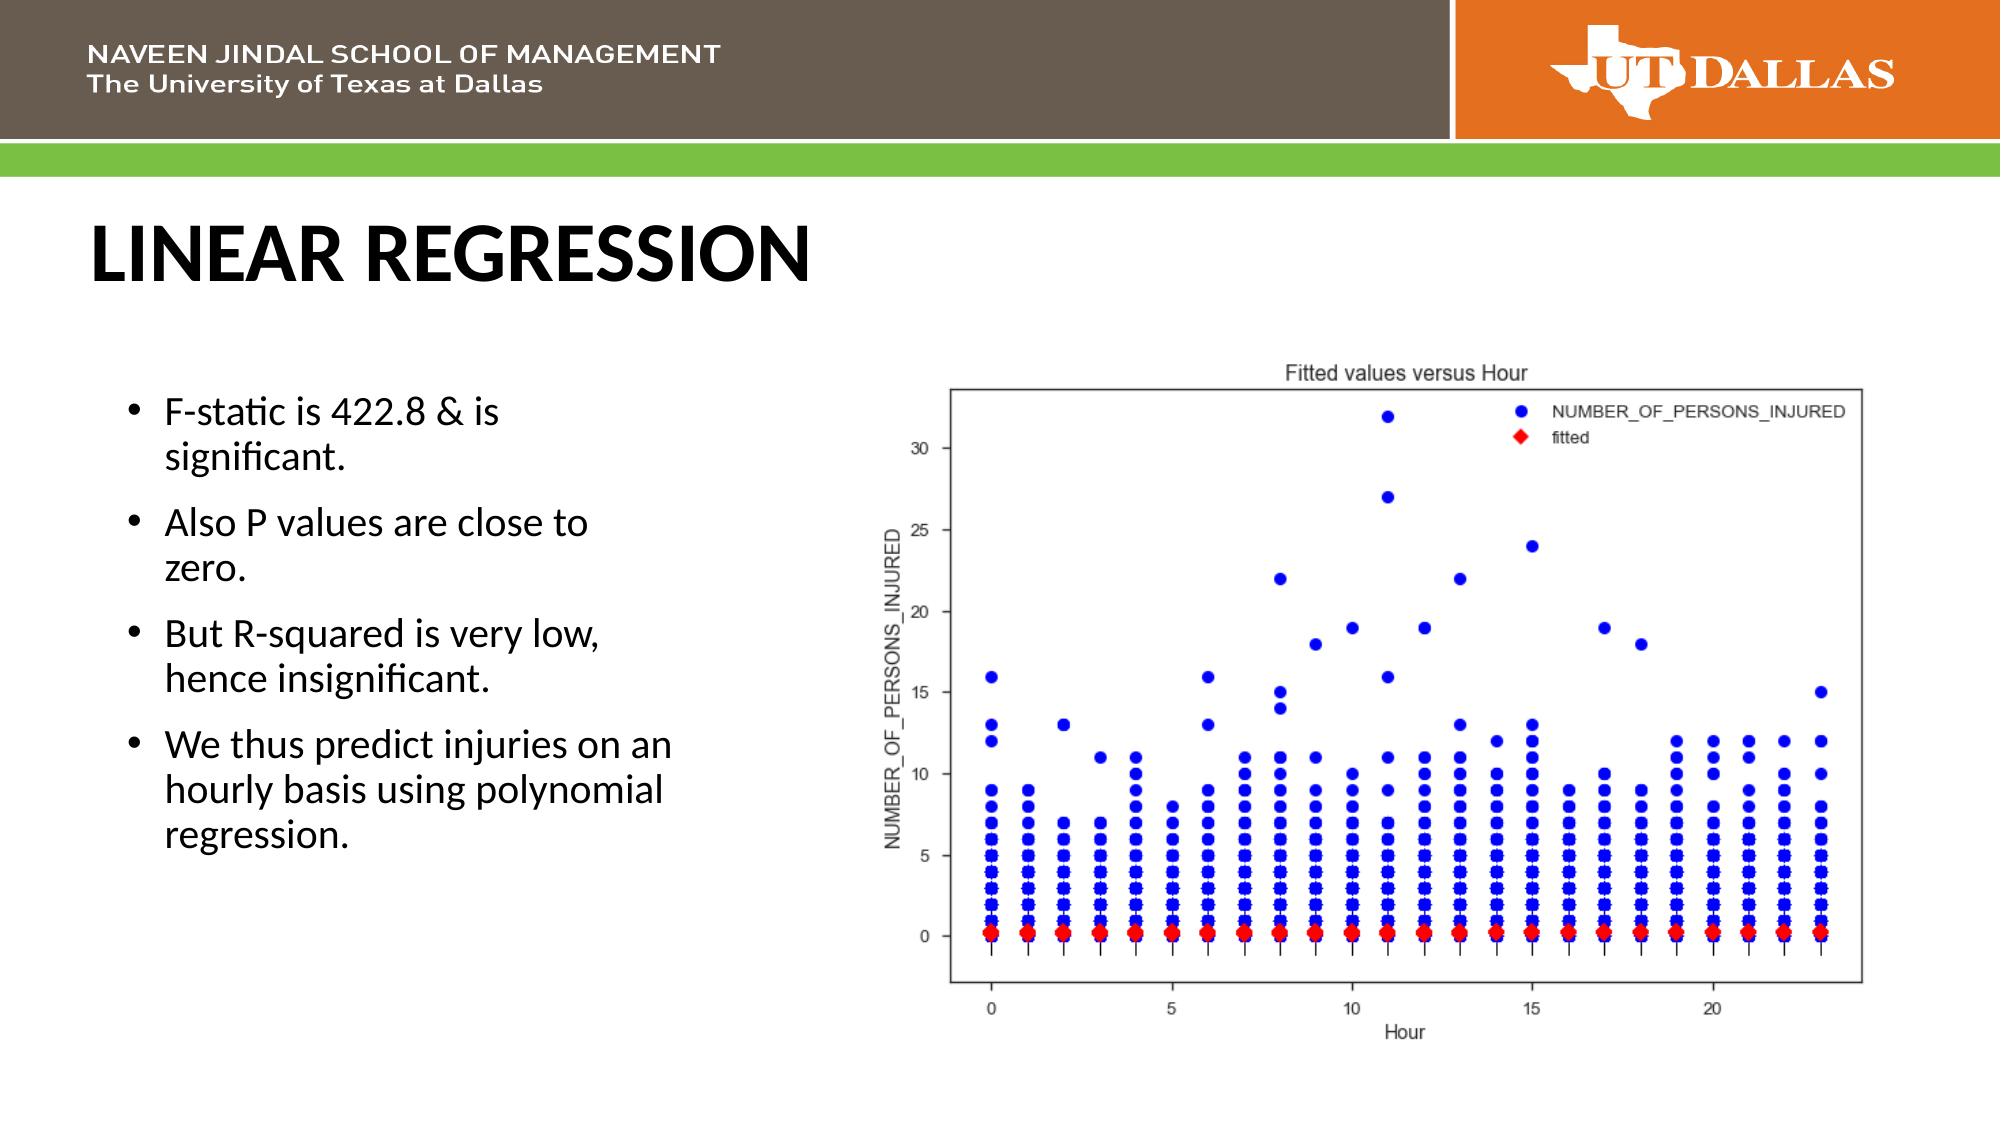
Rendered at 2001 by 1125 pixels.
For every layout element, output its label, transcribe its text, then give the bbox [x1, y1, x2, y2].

title LINEAR REGRESSION [69, 138, 834, 356]
text_box F-static is 422.8 & is significant. Also P values are close to zero. But R-squared is very low, hence insignificant. We thus predict injuries on an hourly basis using polynomial regression. [112, 381, 694, 1125]
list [863, 355, 1931, 1062]
picture [0, 0, 2000, 1125]
